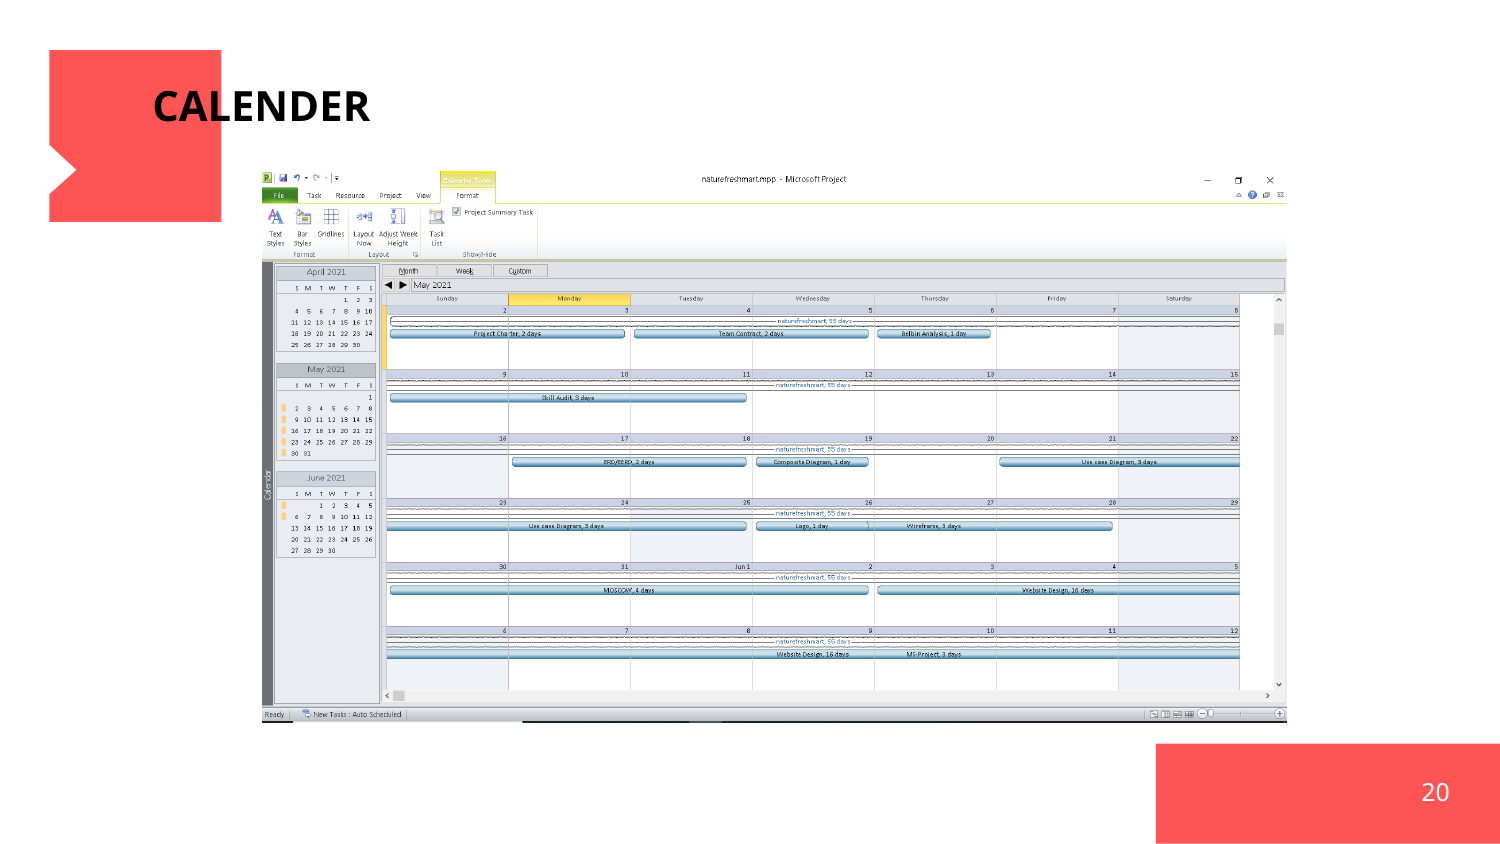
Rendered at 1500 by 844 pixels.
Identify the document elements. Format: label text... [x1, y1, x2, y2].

picture [262, 171, 1288, 723]
text_box CALENDER [137, 71, 1225, 137]
slide_number 20 [1350, 743, 1450, 844]
